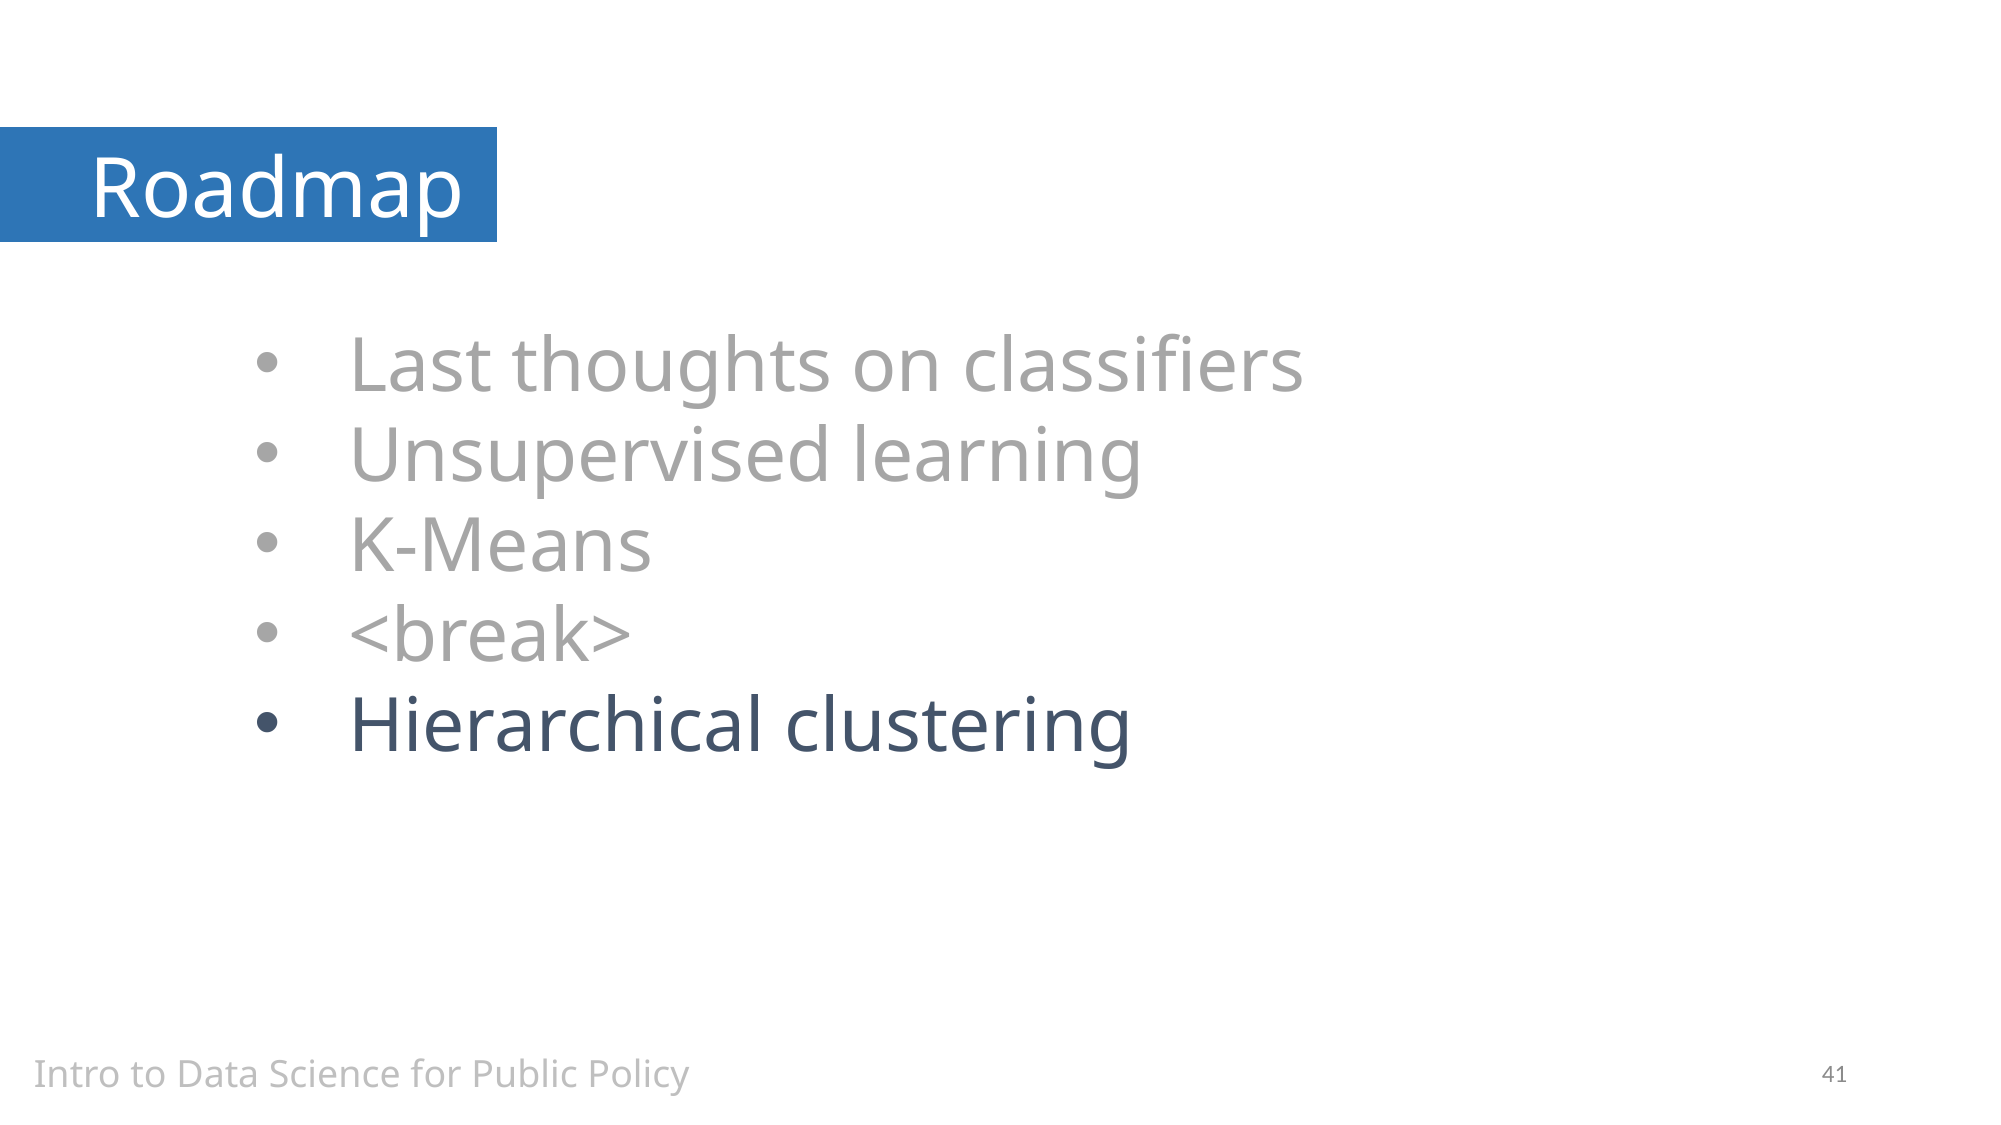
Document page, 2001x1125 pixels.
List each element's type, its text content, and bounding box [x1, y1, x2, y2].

text_box Last thoughts on classifiers Unsupervised learning K-Means <break> Hierarchical clustering [239, 309, 1754, 865]
slide_number 41 [1412, 1042, 1863, 1103]
text_box Intro to Data Science for Public Policy [19, 1042, 706, 1103]
text_box Roadmap [0, 127, 497, 242]
